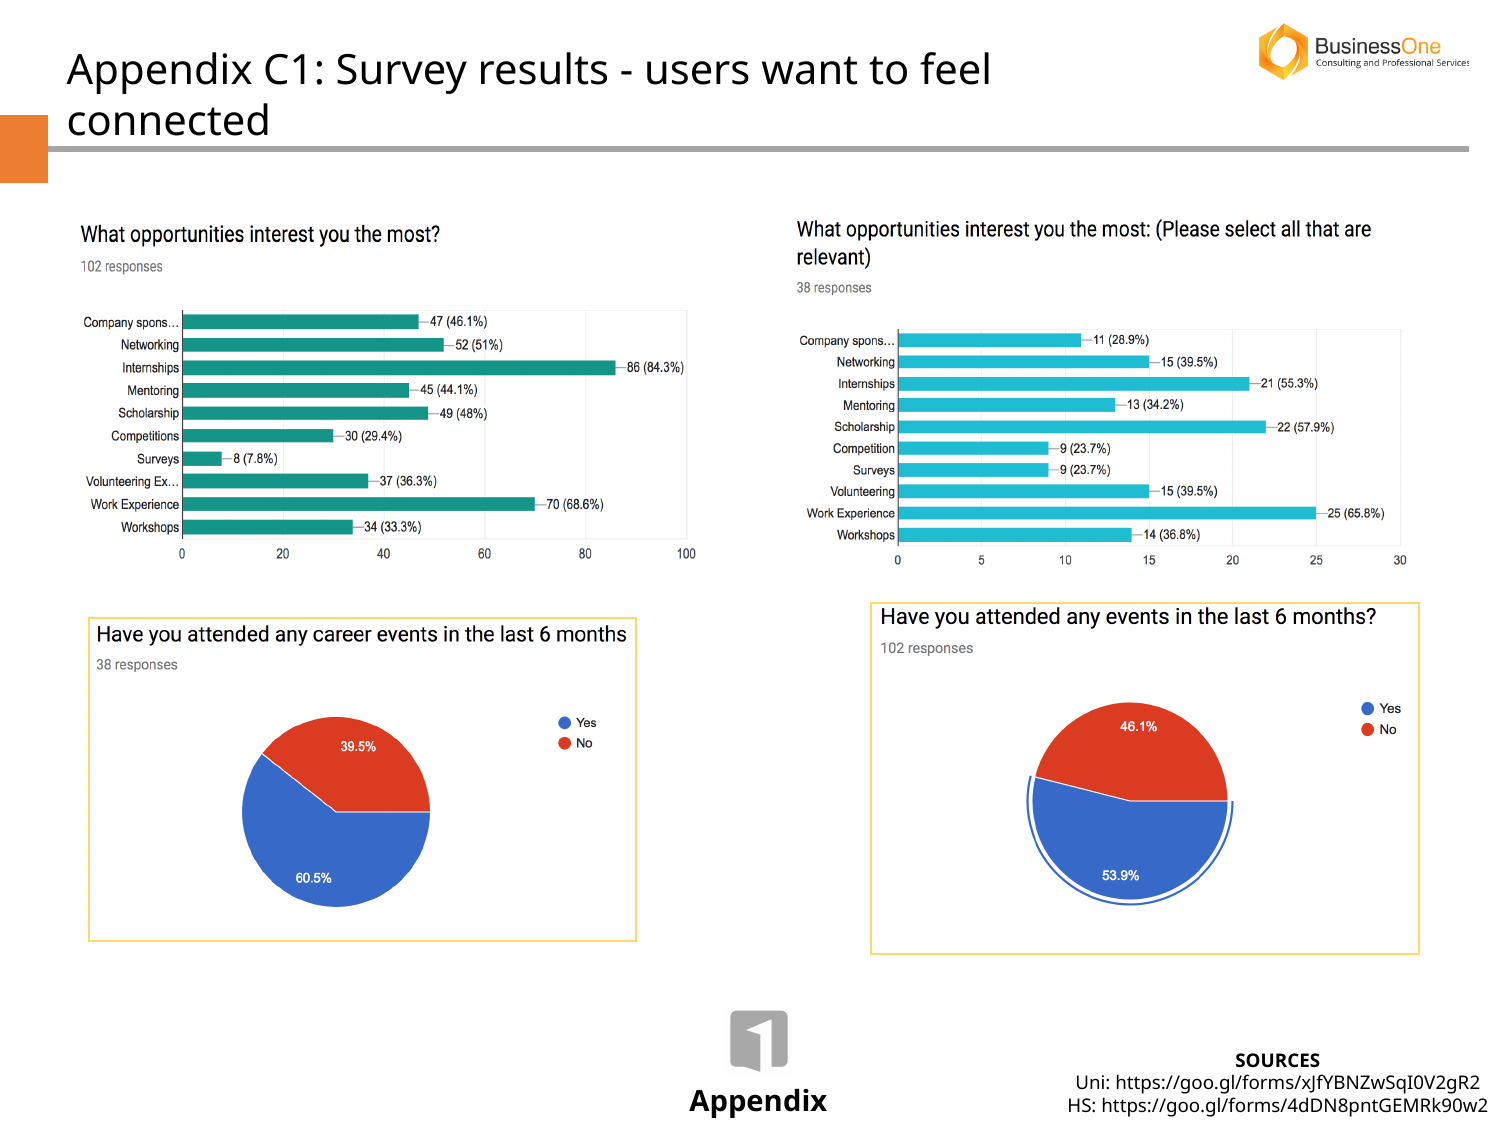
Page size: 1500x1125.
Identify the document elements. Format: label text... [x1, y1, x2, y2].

picture [725, 1007, 793, 1075]
picture [89, 618, 636, 941]
picture [790, 208, 1422, 586]
picture [1259, 23, 1470, 80]
picture [73, 214, 716, 580]
picture [871, 603, 1418, 954]
text_box SOURCES Uni: https://goo.gl/forms/xJfYBNZwSqI0V2gR2 HS: https://goo.gl/forms/4dDN8pntGEMRk90w2 [1031, 963, 1500, 1125]
text_box Appendix C1: Survey results - users want to feel connected [51, 35, 1129, 153]
